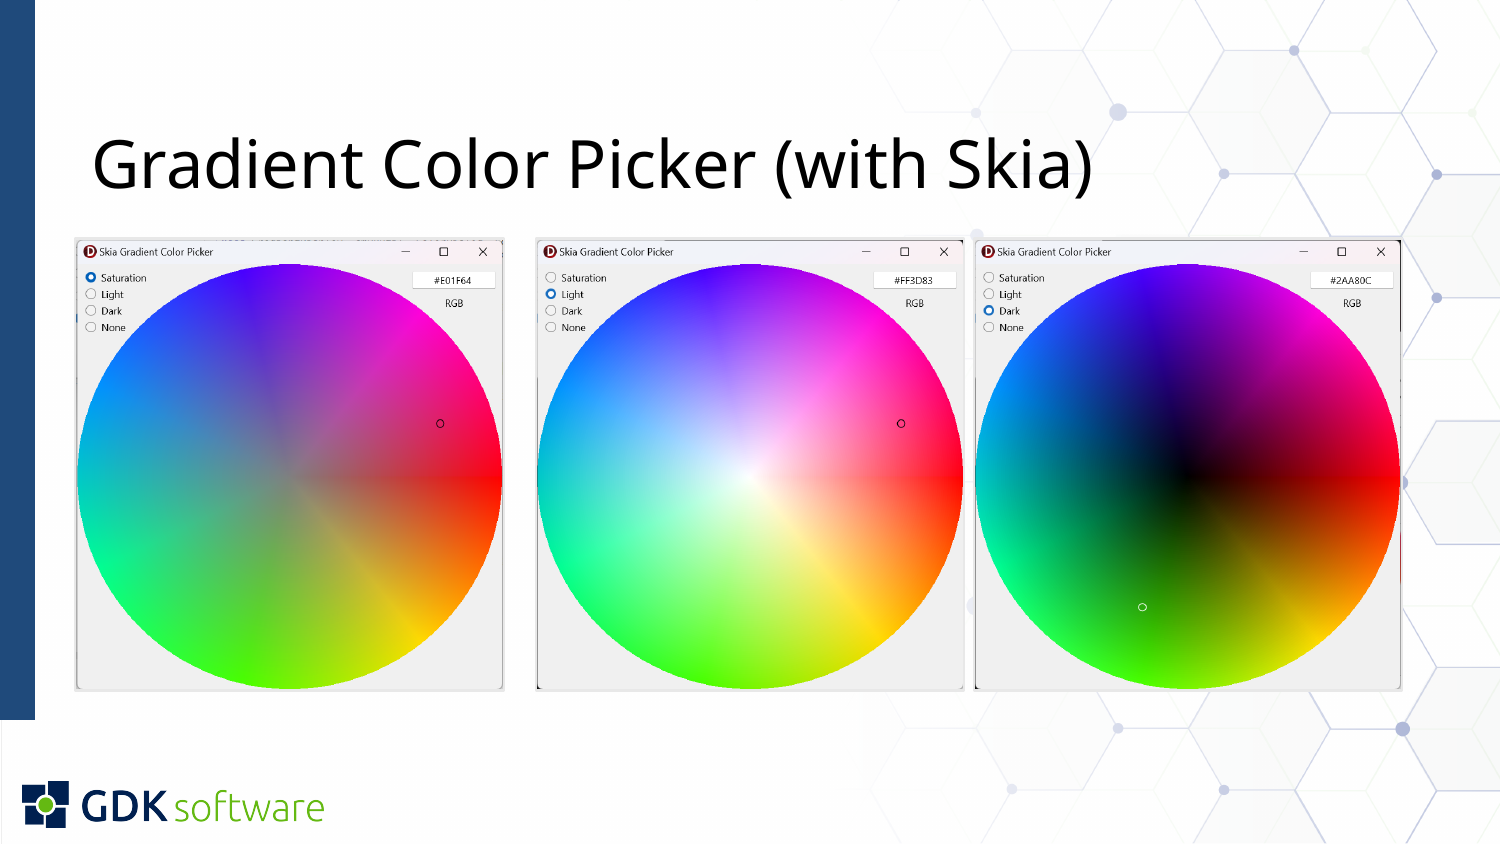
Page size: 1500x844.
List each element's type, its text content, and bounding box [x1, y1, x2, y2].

picture [75, 238, 504, 690]
picture [536, 238, 964, 690]
title Gradient Color Picker (with Skia) [76, 103, 1401, 217]
picture [22, 781, 324, 828]
picture [973, 238, 1402, 690]
